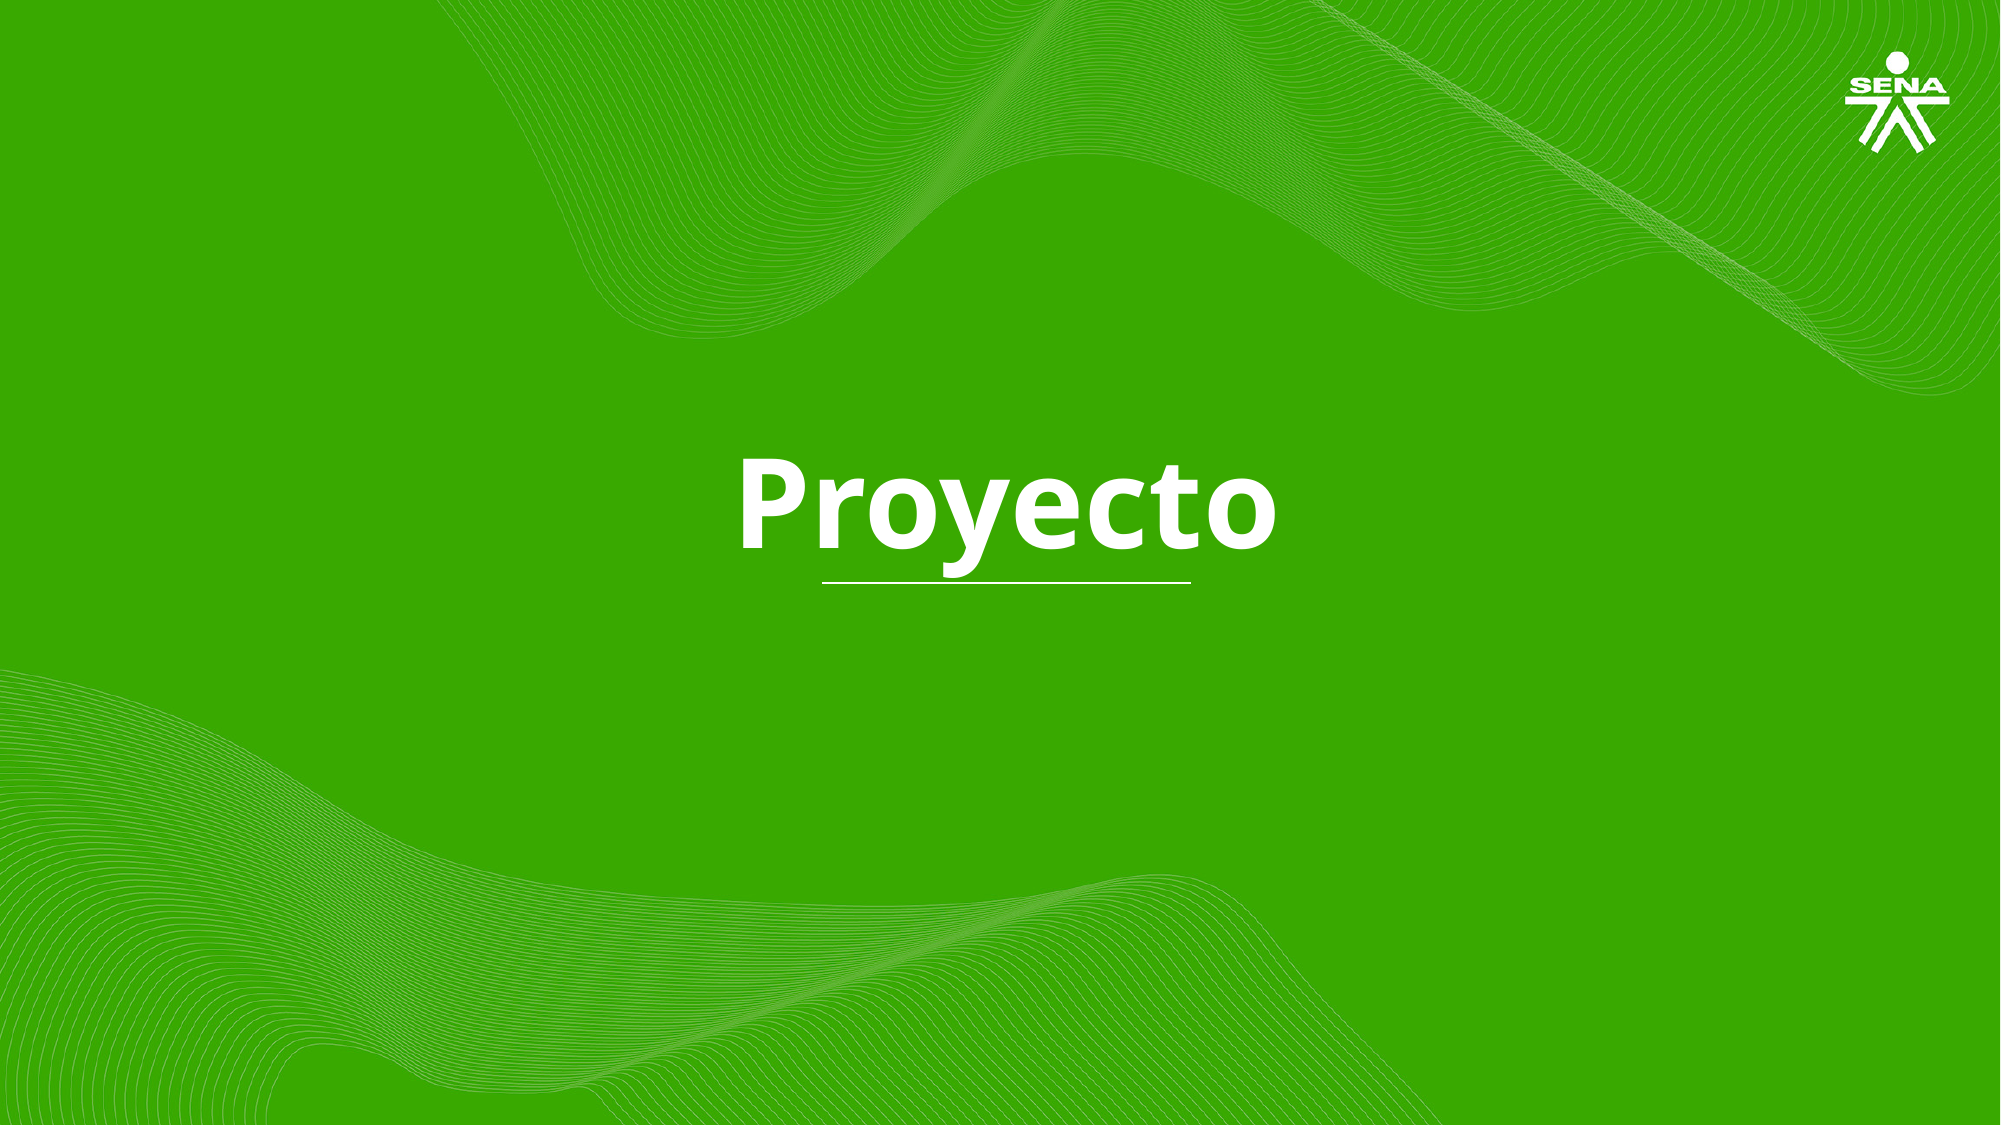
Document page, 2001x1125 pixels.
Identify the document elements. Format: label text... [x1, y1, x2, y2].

picture [0, 0, 2001, 1125]
text_box Proyecto [716, 416, 1296, 582]
